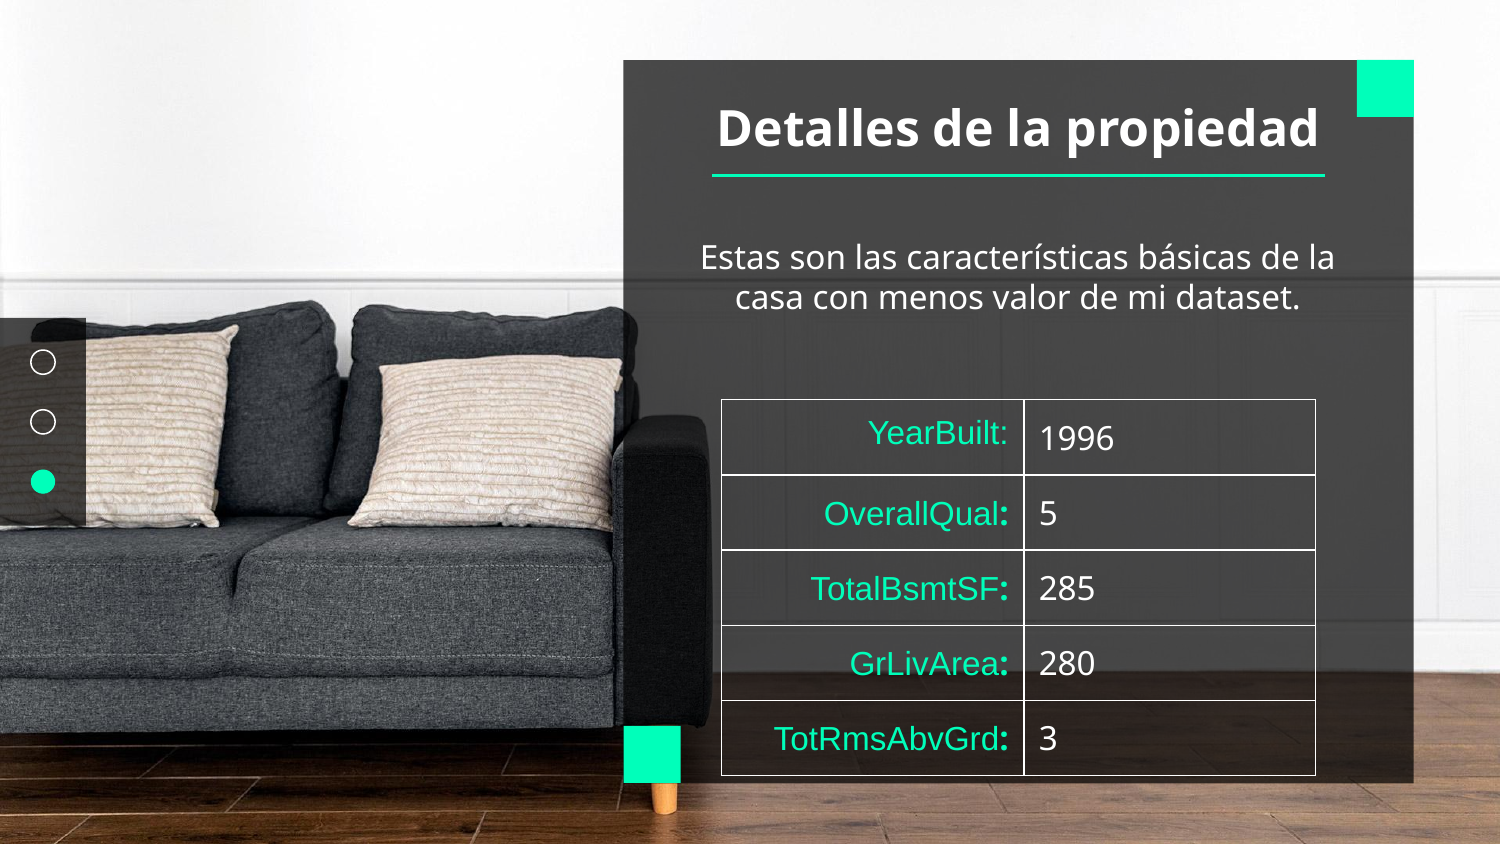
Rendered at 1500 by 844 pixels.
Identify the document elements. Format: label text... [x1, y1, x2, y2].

text_box [30, 350, 56, 375]
subtitle Estas son las características básicas de la casa con menos valor de mi dataset. [659, 221, 1378, 342]
table_header 1996 [1025, 400, 1315, 474]
title Detalles de la propiedad [639, 88, 1398, 164]
table_cell GrLivArea: [722, 626, 1023, 700]
text_box [623, 60, 1414, 784]
table_cell 5 [1025, 476, 1315, 549]
table_cell TotalBsmtSF: [722, 551, 1023, 625]
text_box [30, 409, 56, 434]
table_cell 280 [1025, 626, 1315, 700]
text_box [623, 725, 681, 783]
table_cell 285 [1025, 551, 1315, 625]
text_box [30, 469, 56, 494]
text_box [0, 317, 86, 526]
table_header YearBuilt: [722, 400, 1023, 474]
picture [0, 0, 1500, 844]
text_box [1356, 59, 1414, 117]
table_cell 3 [1025, 701, 1315, 775]
table_cell TotRmsAbvGrd: [722, 701, 1023, 775]
table_cell OverallQual: [722, 476, 1023, 549]
